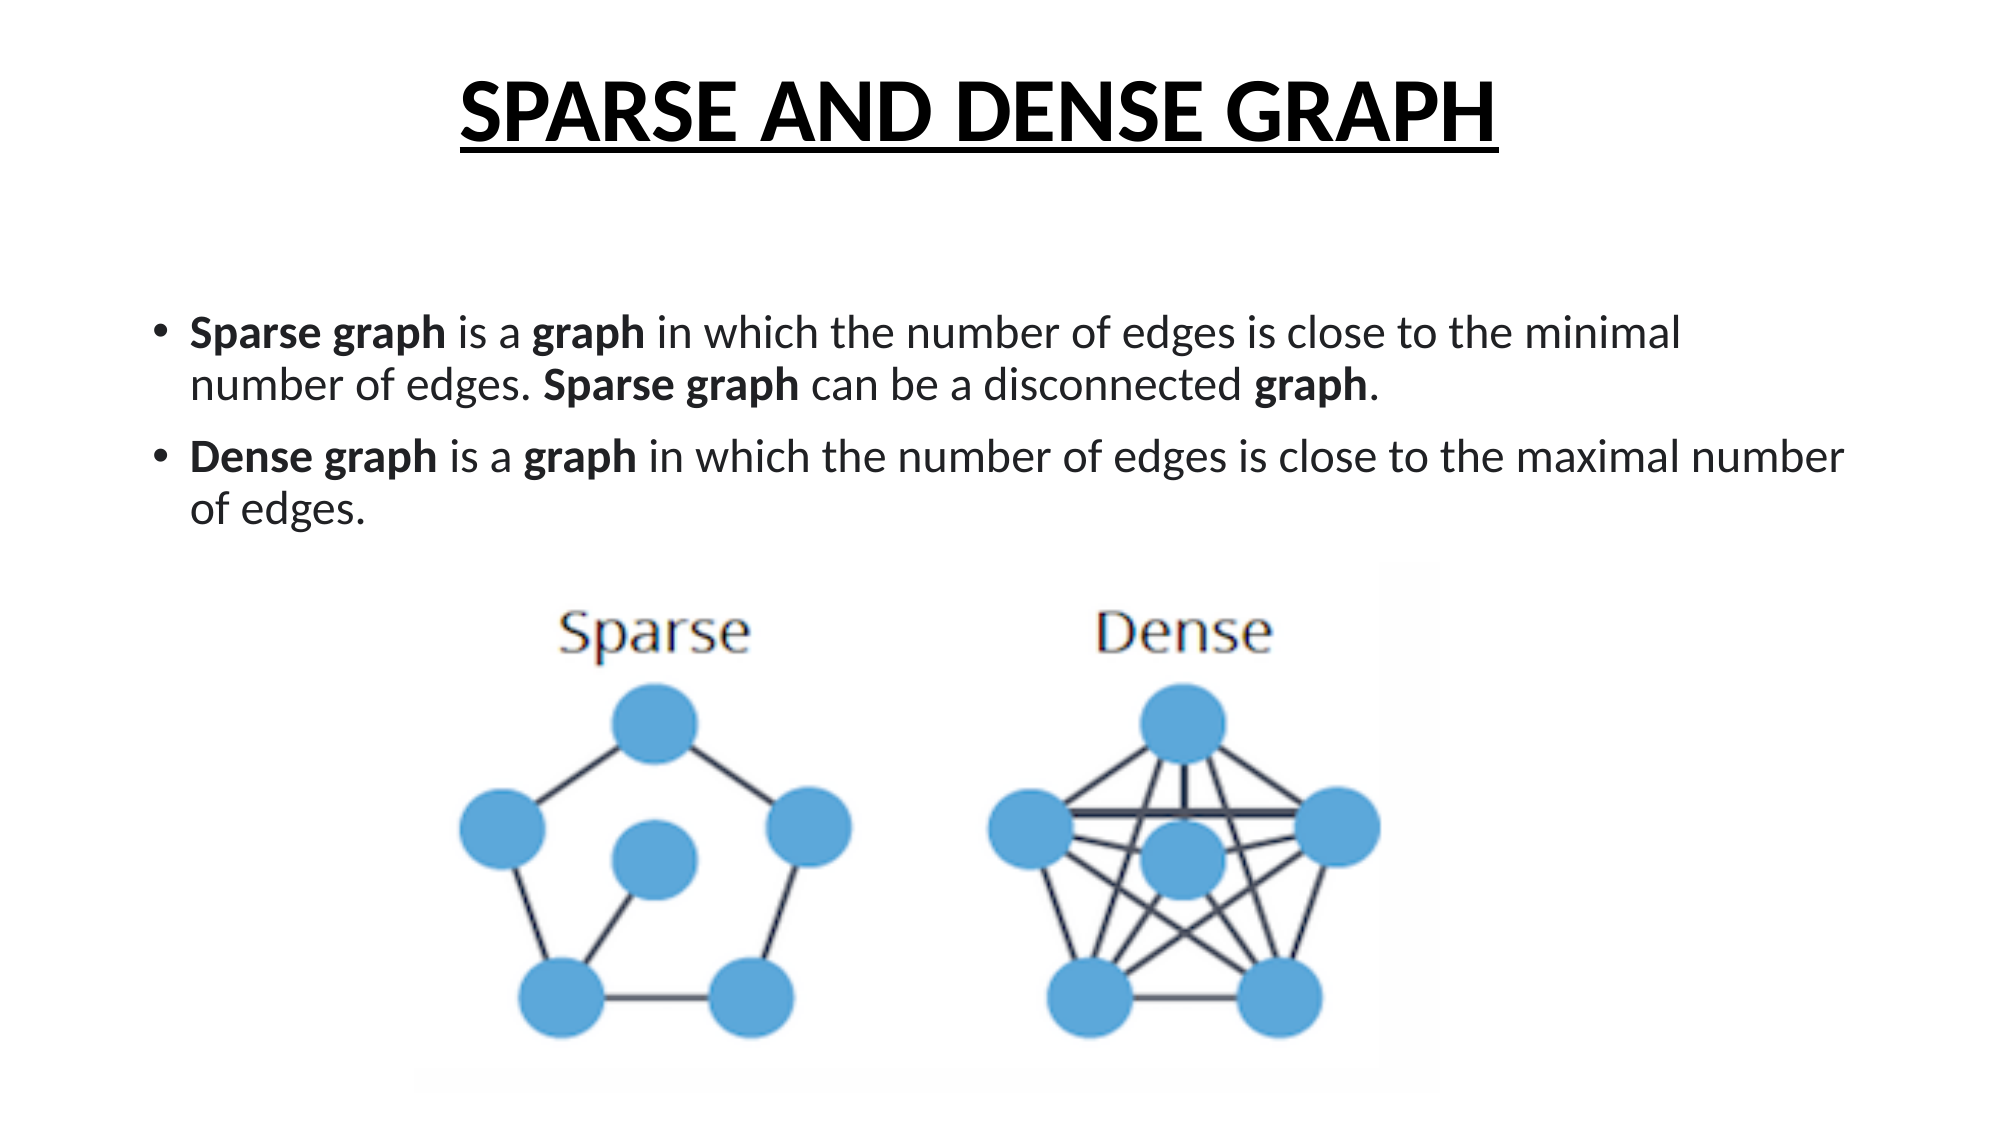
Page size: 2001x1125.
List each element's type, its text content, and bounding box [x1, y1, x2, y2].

picture [414, 562, 1440, 1093]
title SPARSE AND DENSE GRAPH [444, 3, 1556, 221]
list Sparse graph is a graph in which the number of edges is close to the minimal number of edges. Sparse graph can be a disconnected graph. Dense graph is a graph in which the number of edges is close to the maximal number of edges. [137, 299, 1863, 1122]
